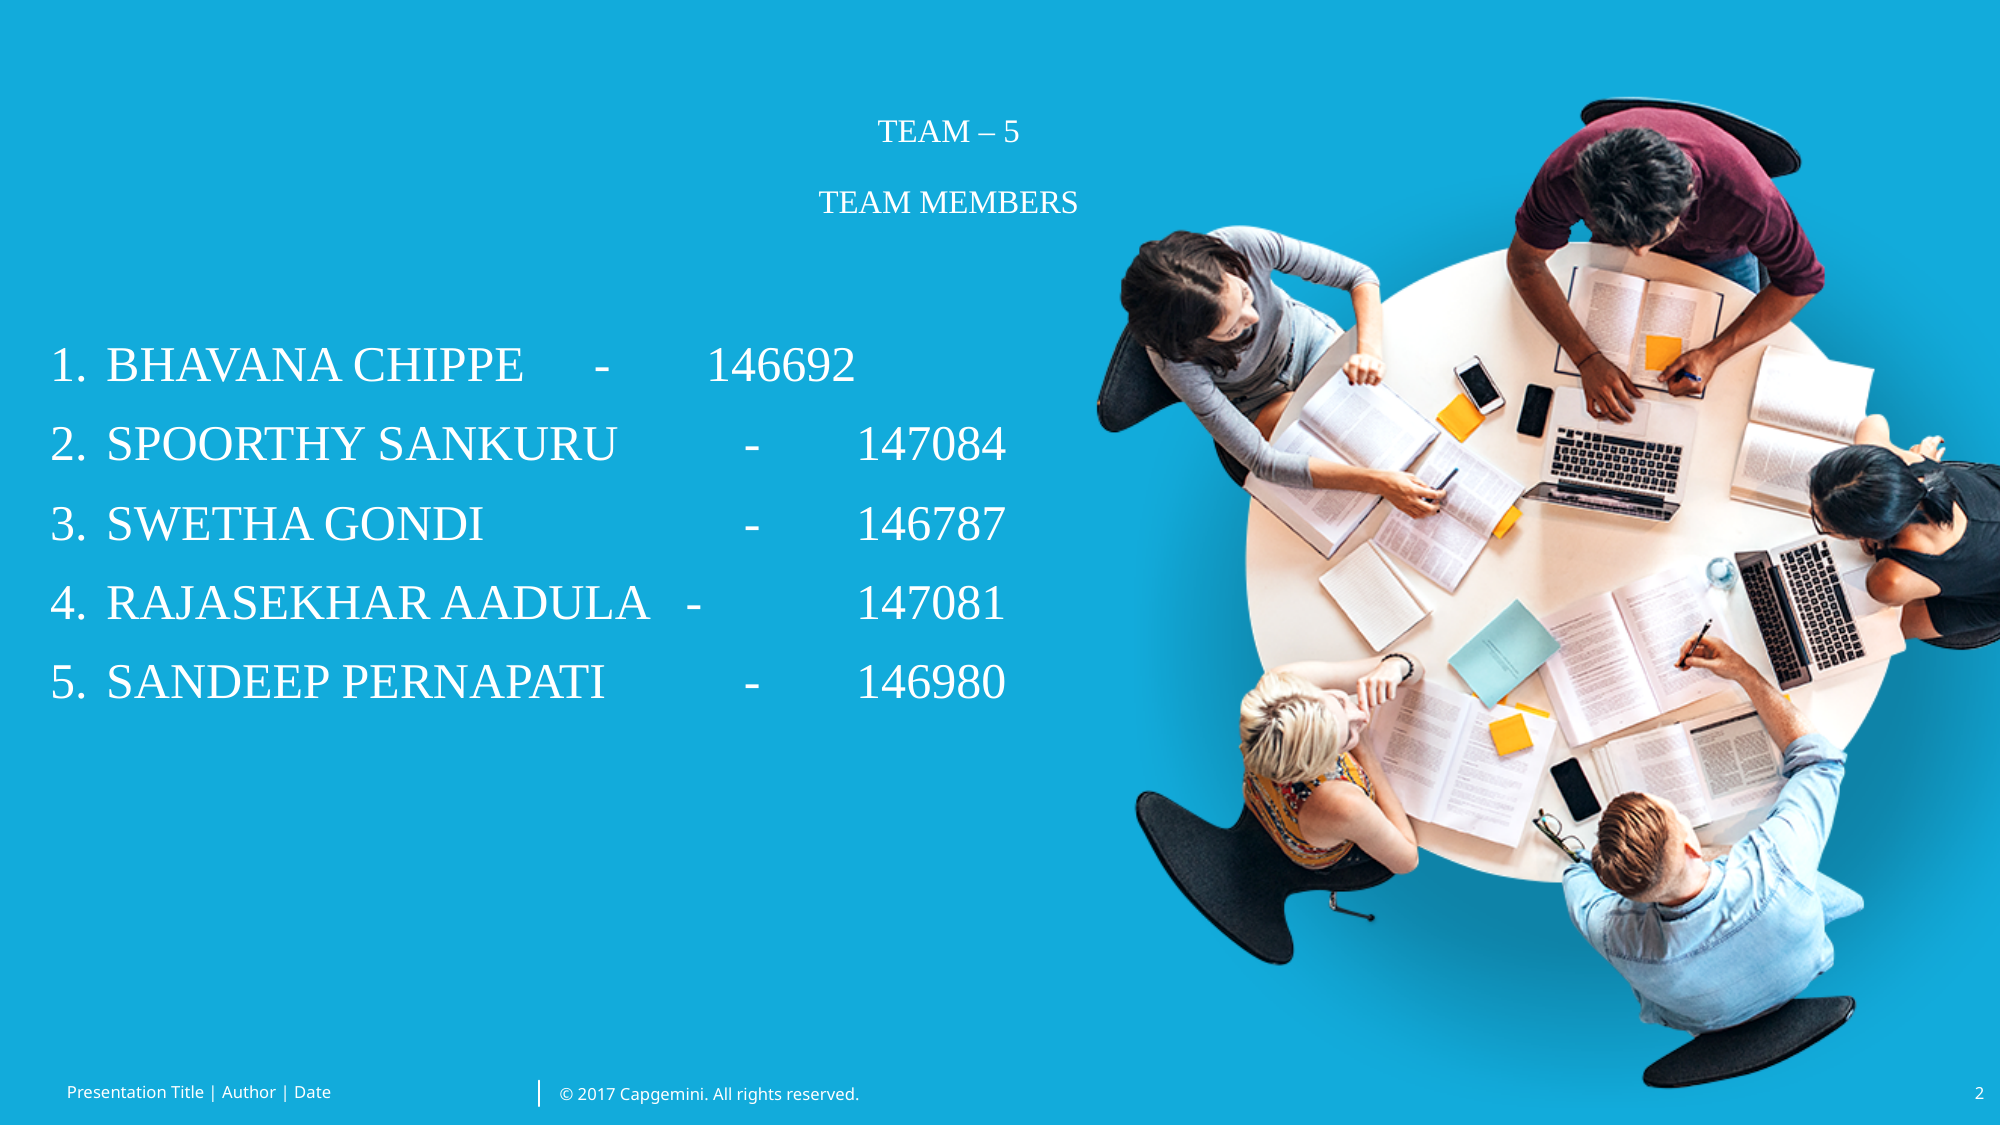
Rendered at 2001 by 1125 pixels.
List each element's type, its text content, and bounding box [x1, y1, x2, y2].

picture [697, 0, 2000, 1125]
title TEAM – 5 TEAM MEMBERS [125, 112, 1773, 254]
list BHAVANA CHIPPE - 146692 SPOORTHY SANKURU - 147084 SWETHA GONDI - 146787 RAJASEKHAR AADULA - 147081 SANDEEP PERNAPATI - 146980 [50, 350, 1149, 904]
